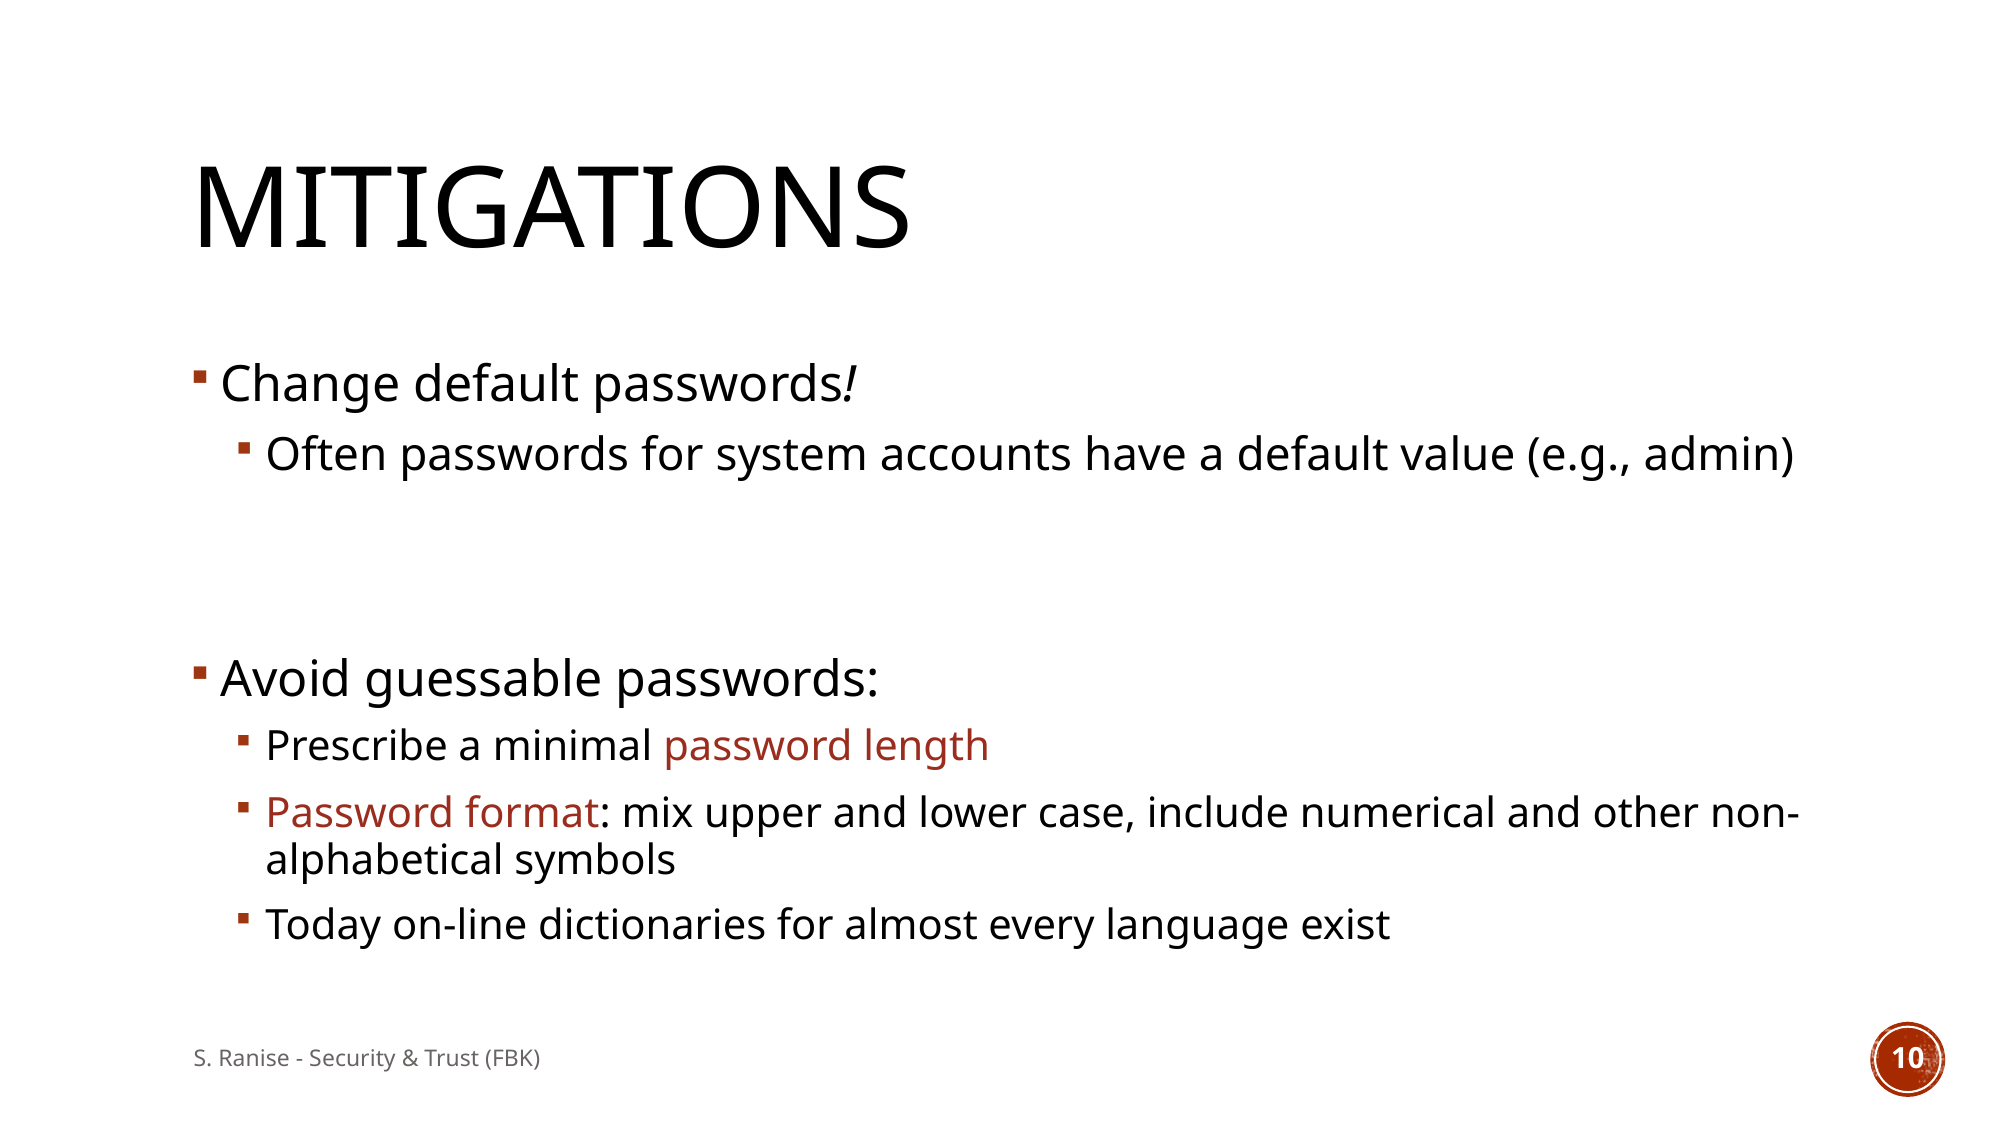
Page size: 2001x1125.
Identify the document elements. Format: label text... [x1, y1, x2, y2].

title Mitigations [175, 79, 1826, 344]
slide_number 9 [1855, 1028, 1961, 1089]
footer S. Ranise - Security & Trust (FBK) [178, 1028, 1217, 1089]
list Change default passwords! Often passwords for system accounts have a default value (e.g., admin) Avoid guessable passwords: Prescribe a minimal password length Password format: mix upper and lower case, include numerical and other non-alphabetical symbols Today on-line dictionaries for almost every language exist [175, 348, 1826, 1013]
